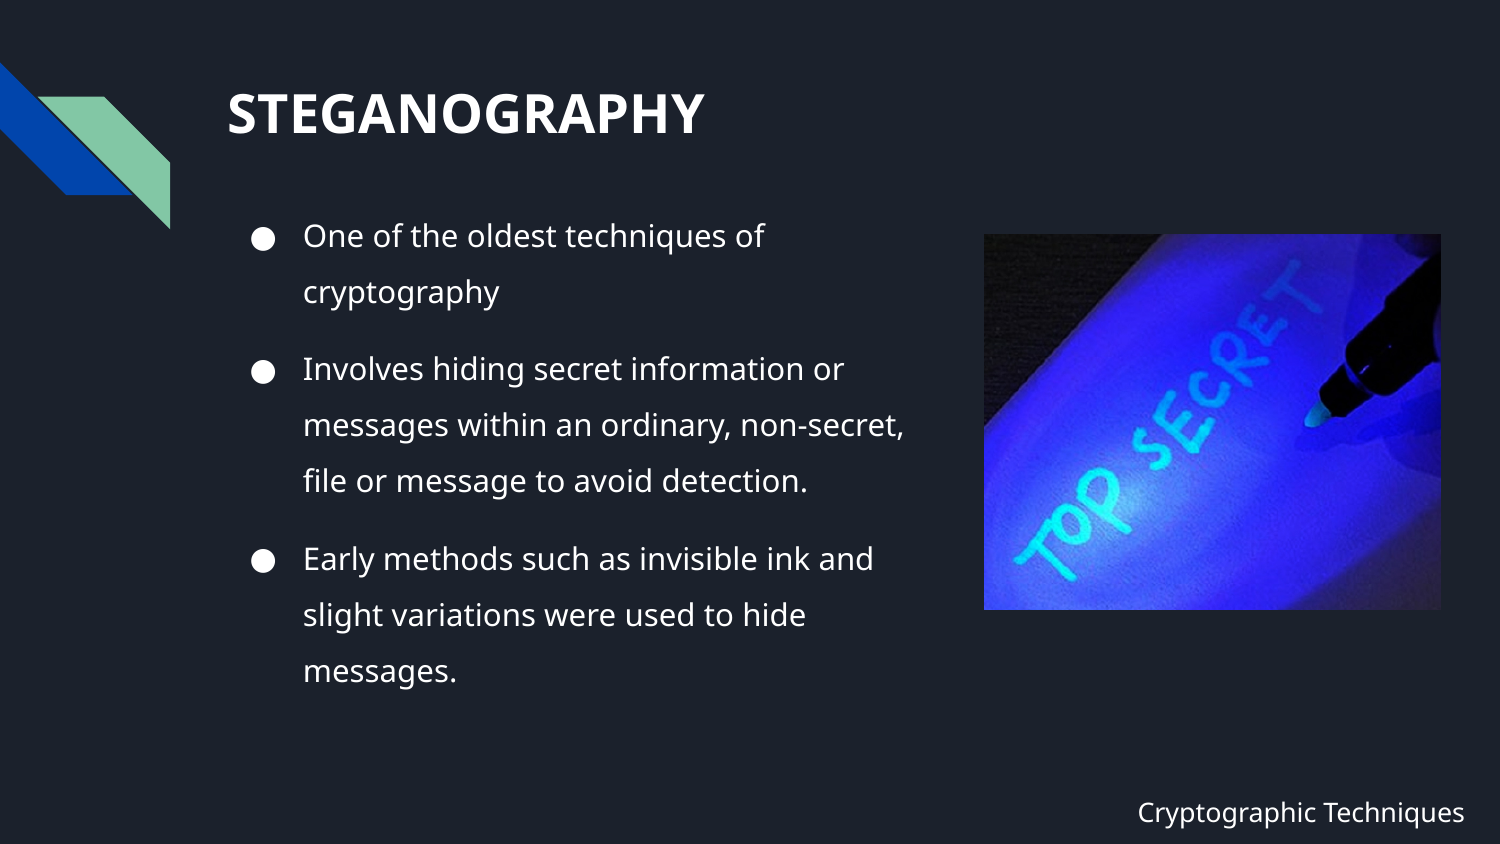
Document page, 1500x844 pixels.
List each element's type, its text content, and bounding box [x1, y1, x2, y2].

title Cryptographic Techniques [1122, 780, 1500, 844]
picture [984, 234, 1442, 610]
title STEGANOGRAPHY [212, 64, 1368, 191]
list One of the oldest techniques of cryptography Involves hiding secret information or messages within an ordinary, non-secret, file or message to avoid detection. Early methods such as invisible ink and slight variations were used to hide messages. [212, 182, 928, 781]
